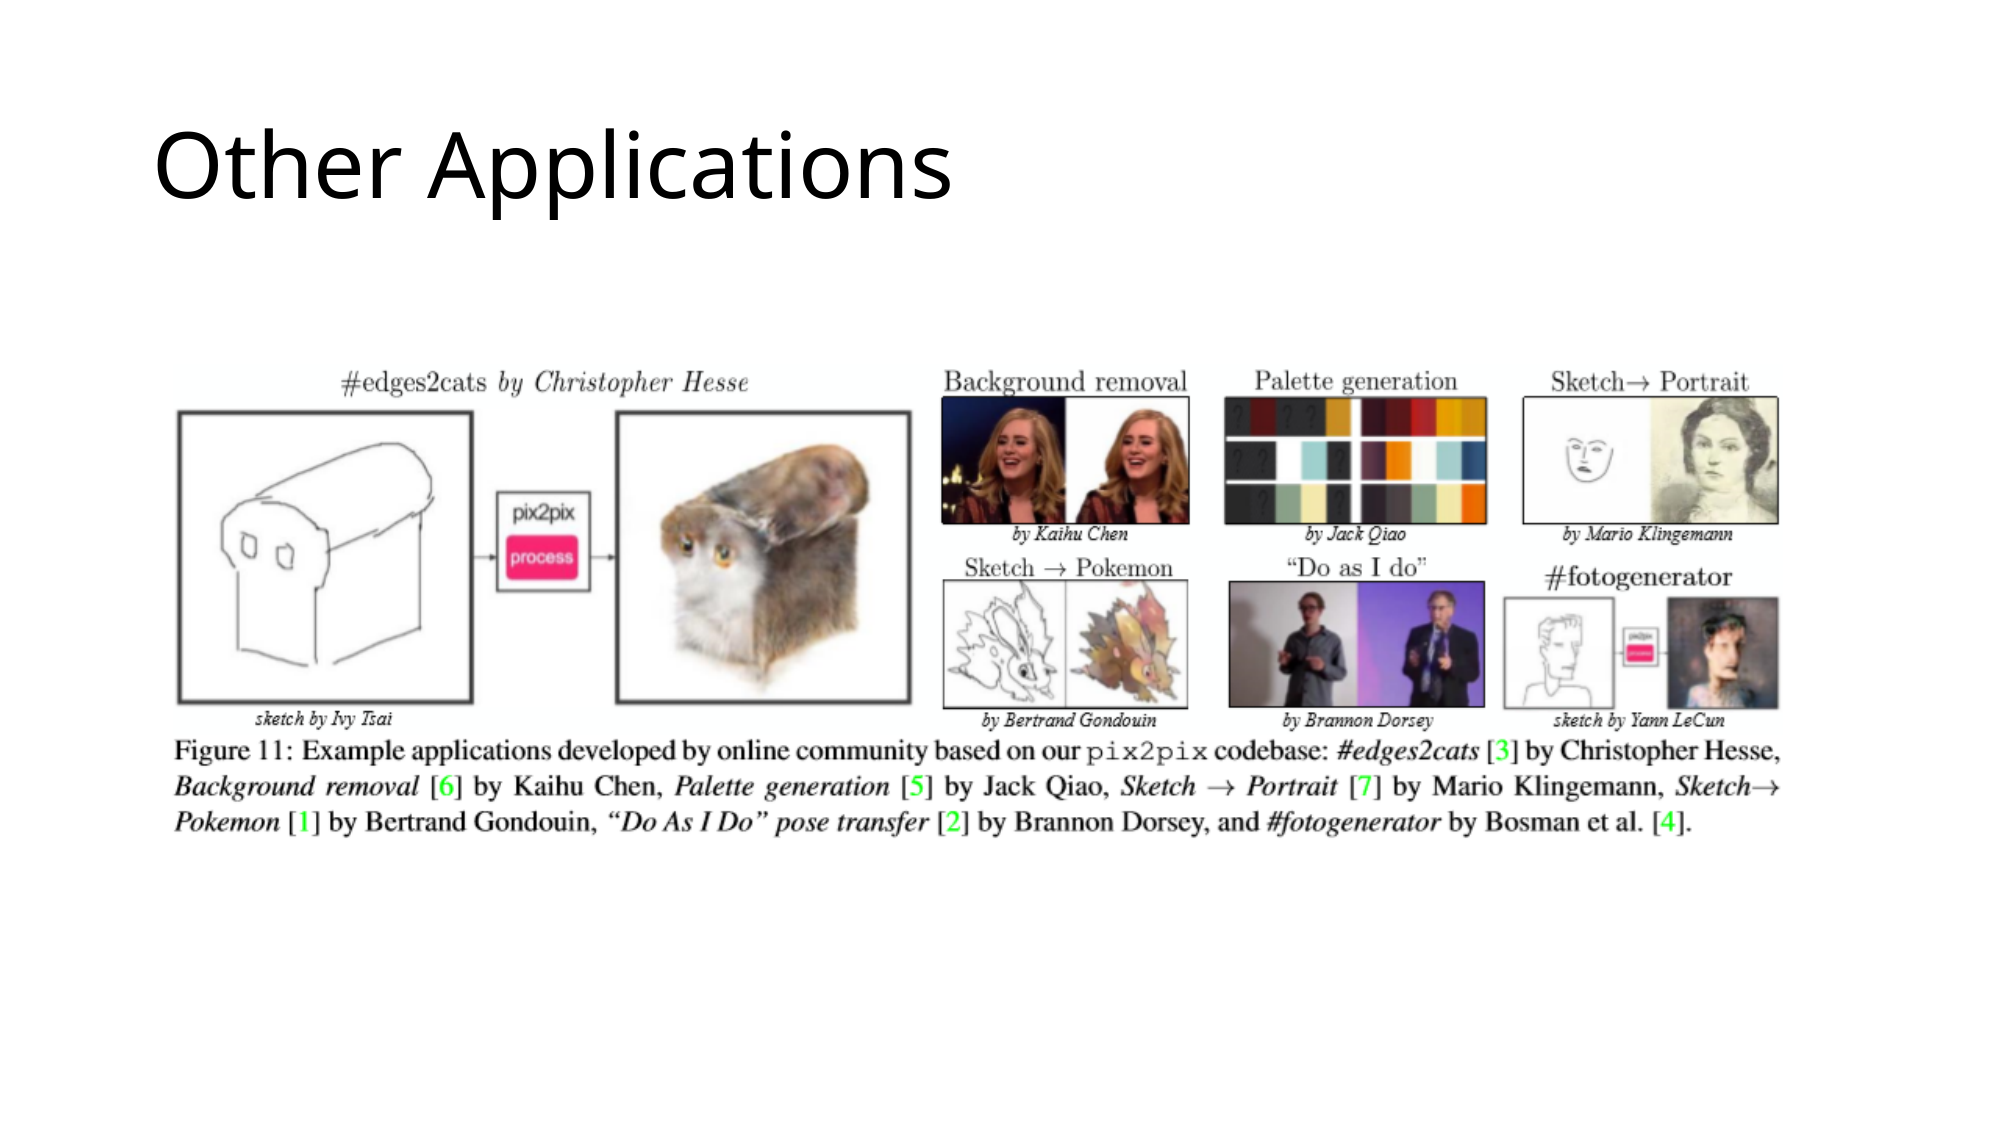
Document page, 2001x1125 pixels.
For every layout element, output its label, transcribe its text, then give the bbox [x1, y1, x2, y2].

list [115, 296, 1812, 849]
title Other Applications [137, 59, 1863, 278]
